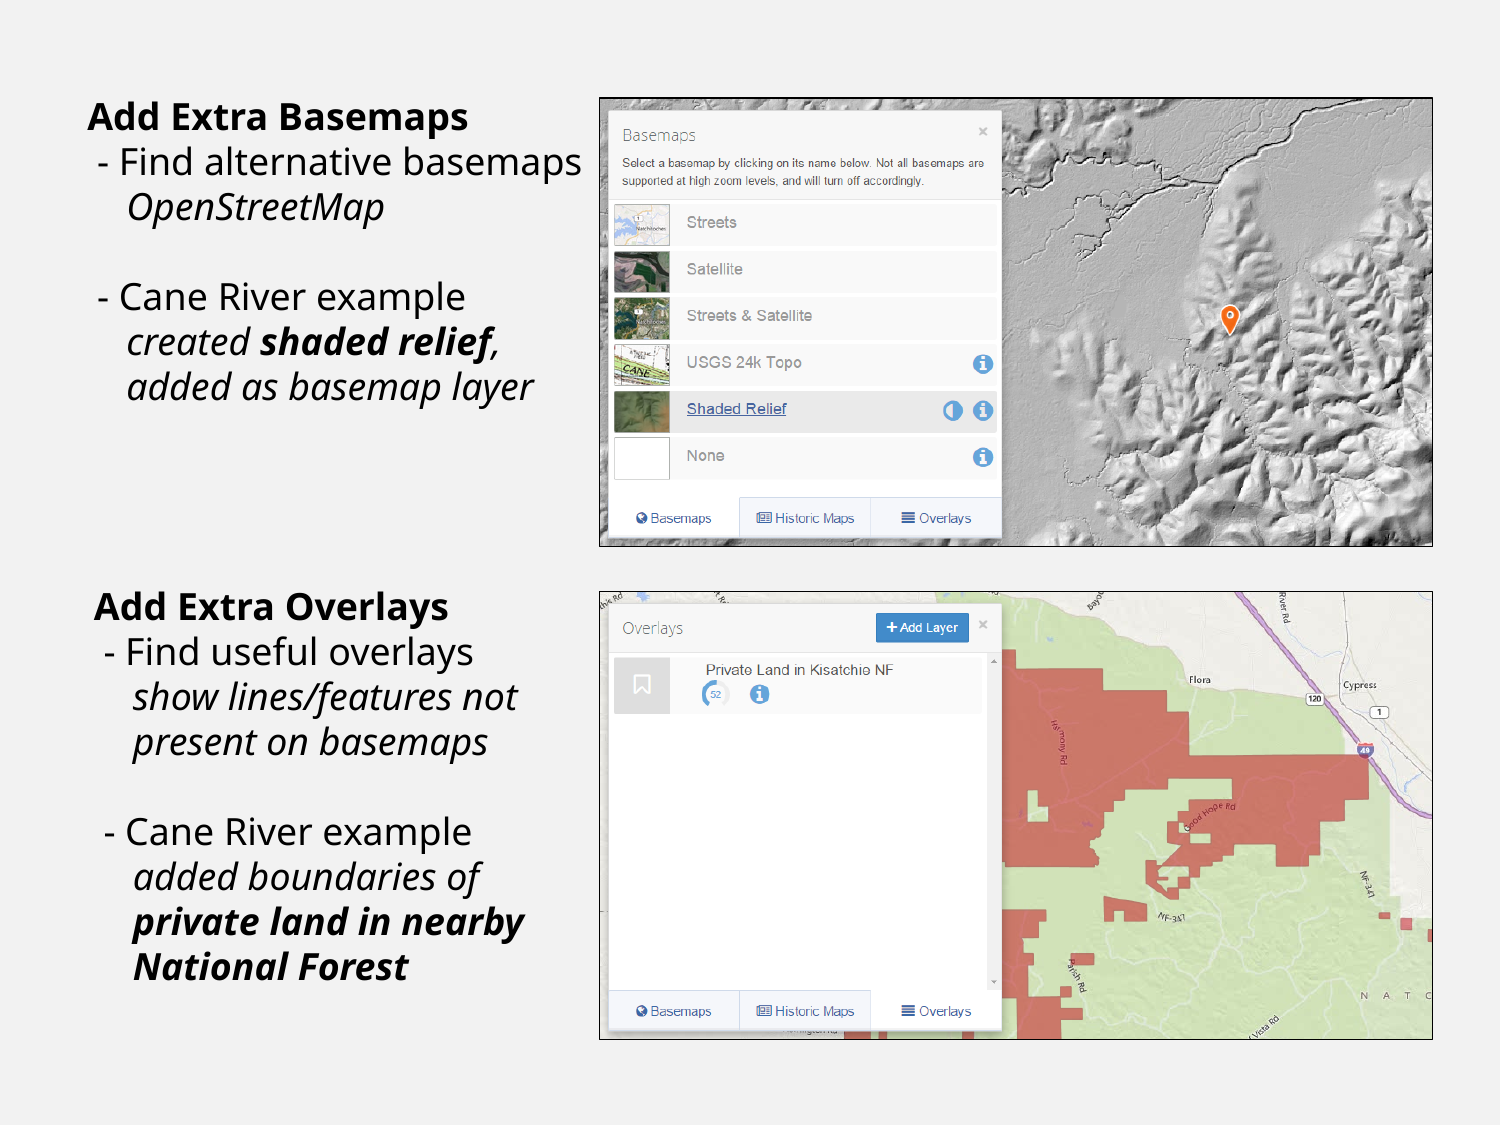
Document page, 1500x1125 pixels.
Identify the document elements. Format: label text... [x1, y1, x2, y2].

picture [599, 591, 1433, 1040]
text_box Add Extra Overlays - Find useful overlays show lines/features not present on basemaps - Cane River example added boundaries of private land in nearby National Forest [79, 575, 543, 995]
text_box Add Extra Basemaps - Find alternative basemaps OpenStreetMap - Cane River example created shaded relief, added as basemap layer [72, 85, 598, 461]
picture [599, 98, 1433, 547]
